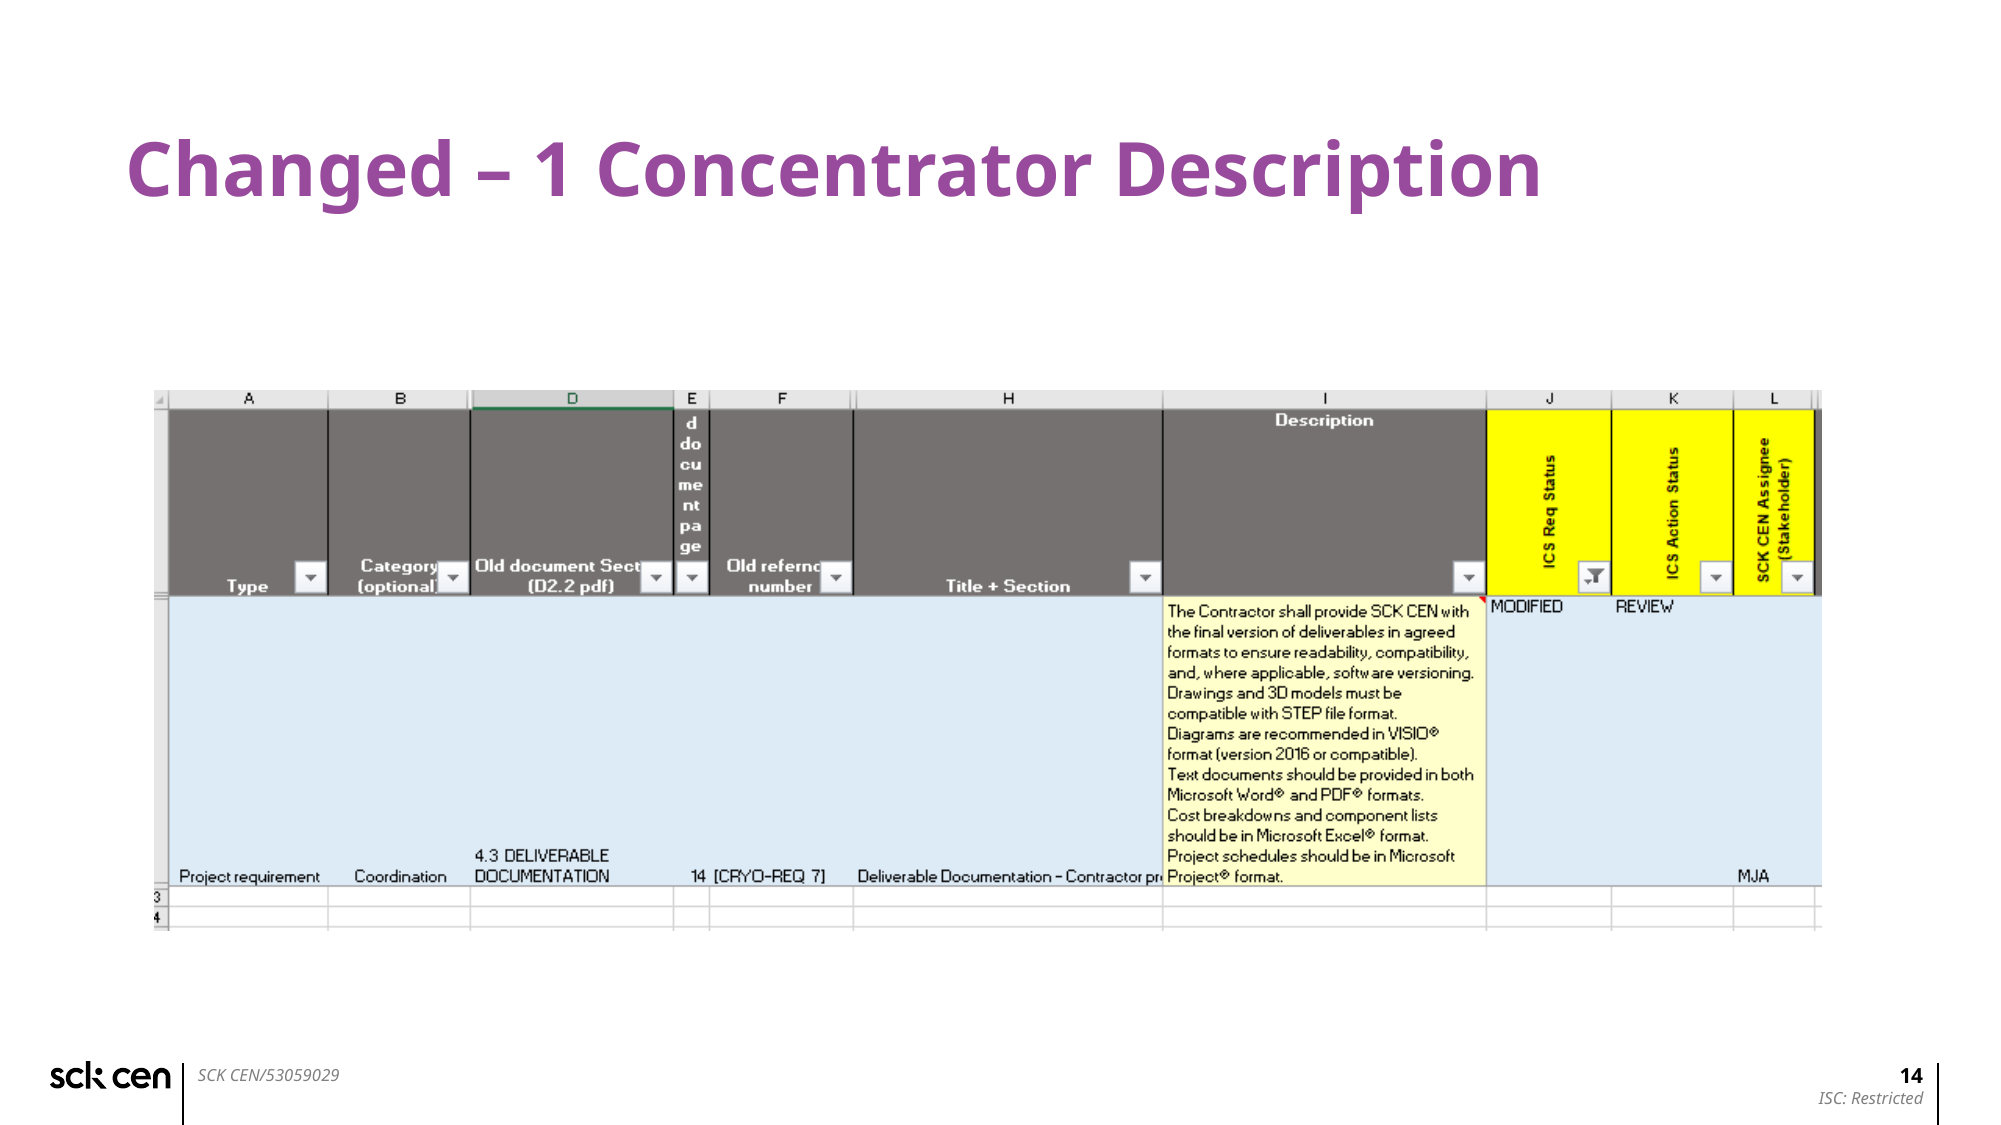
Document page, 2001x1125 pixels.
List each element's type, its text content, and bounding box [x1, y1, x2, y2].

picture [153, 390, 1822, 931]
title Changed – 1 Concentrator Description [125, 131, 1647, 223]
slide_number 14 [1473, 1062, 1924, 1101]
